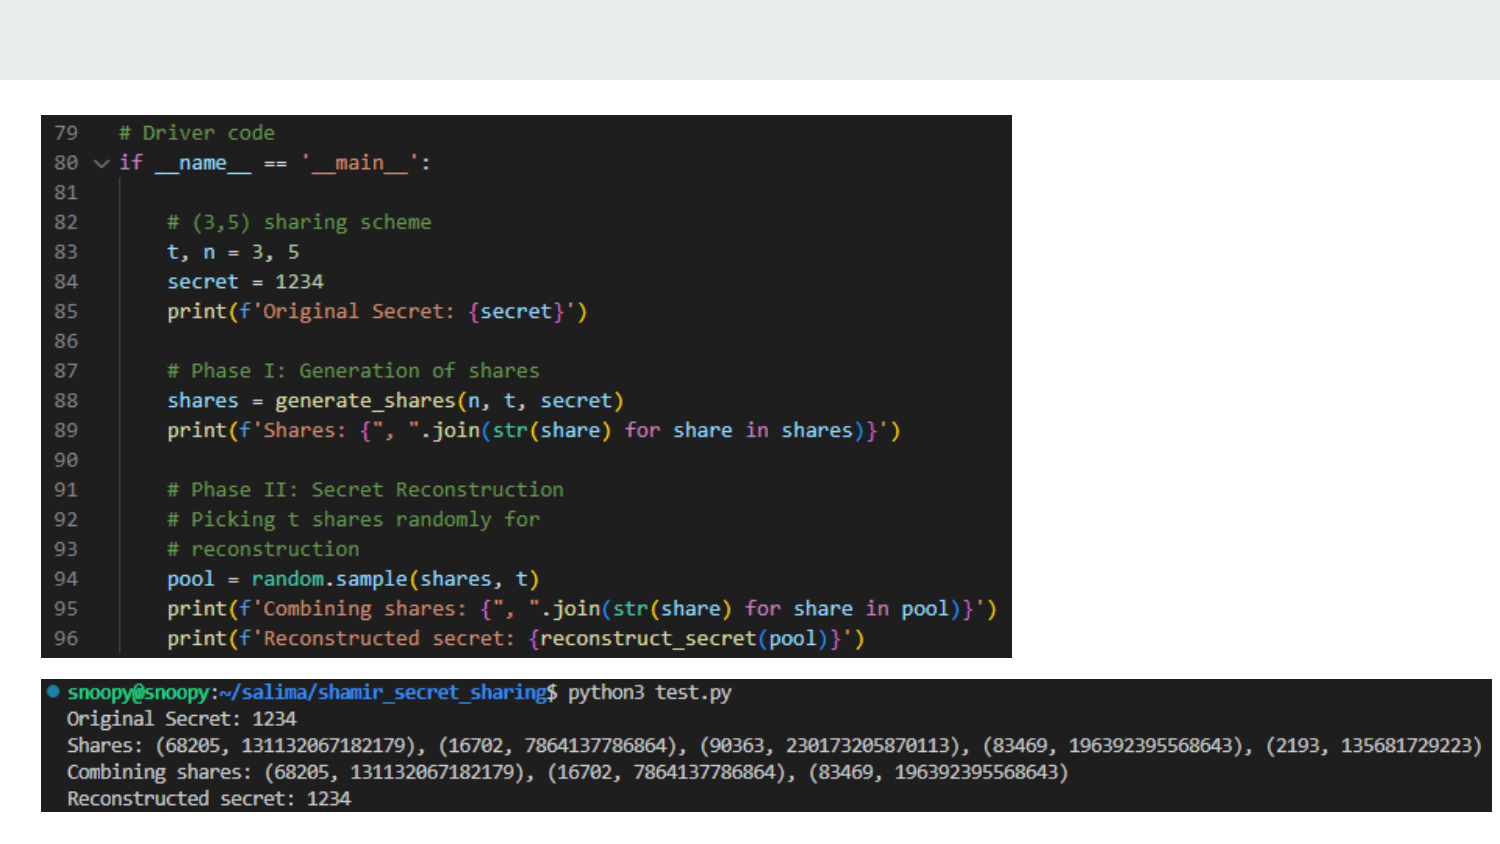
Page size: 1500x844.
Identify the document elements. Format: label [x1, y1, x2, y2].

picture [41, 679, 1492, 813]
picture [41, 115, 1012, 659]
